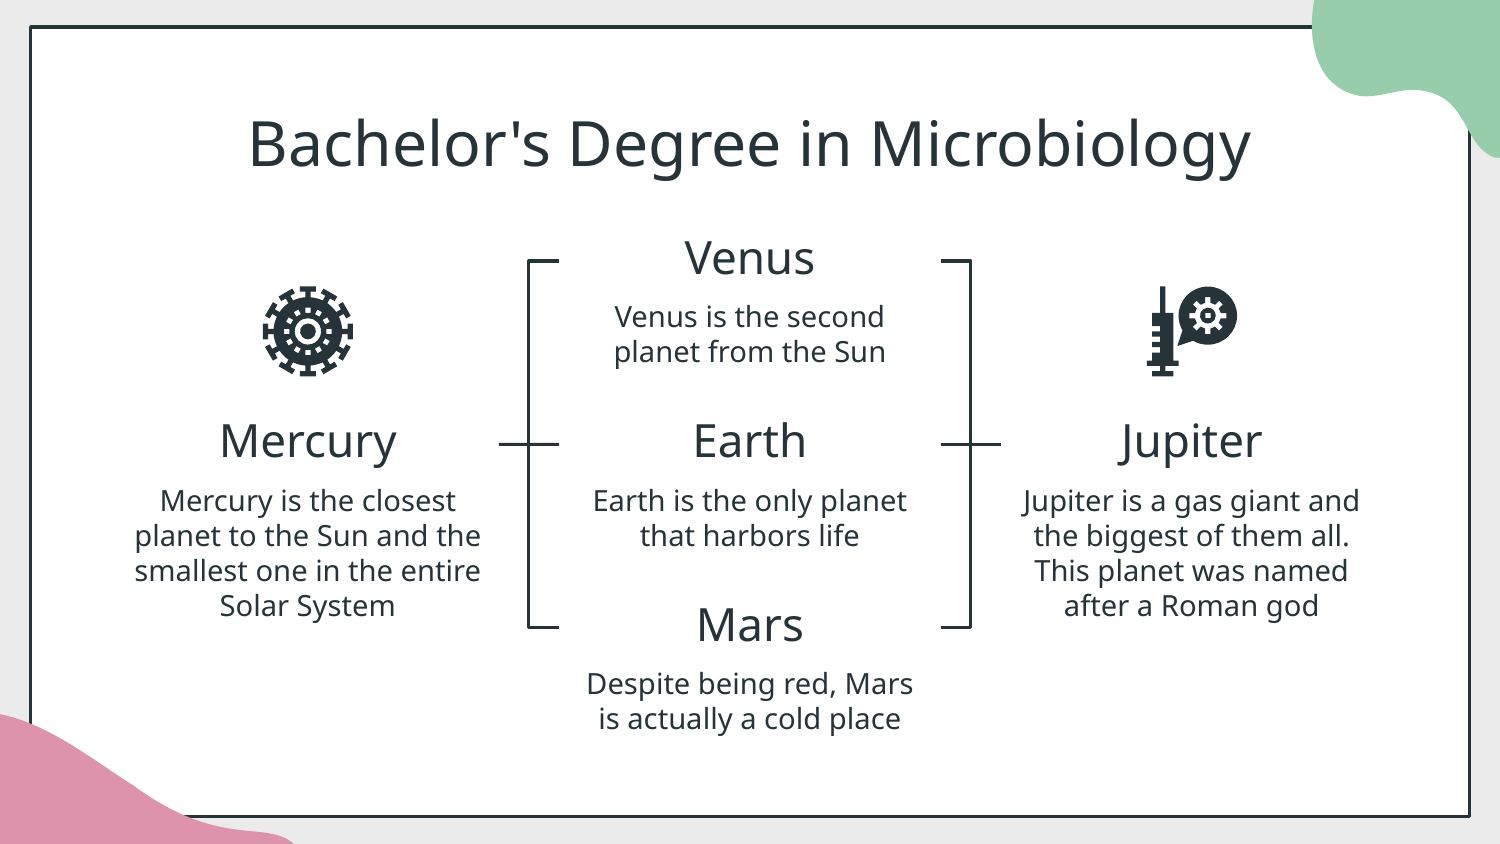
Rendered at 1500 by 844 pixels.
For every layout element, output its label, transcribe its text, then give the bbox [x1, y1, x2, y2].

text_box Mercury [116, 406, 493, 466]
text_box Mercury is the closest planet to the Sun and the smallest one in the entire Solar System [116, 466, 499, 640]
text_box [558, 589, 942, 756]
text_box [498, 444, 560, 628]
text_box Jupiter [1007, 406, 1383, 466]
title Bachelor's Degree in Microbiology [116, 88, 1383, 194]
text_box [558, 223, 942, 389]
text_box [940, 260, 1002, 443]
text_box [940, 444, 1002, 628]
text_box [565, 406, 935, 573]
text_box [262, 286, 354, 377]
text_box Jupiter is a gas giant and the biggest of them all. This planet was named after a Roman god [1000, 466, 1383, 640]
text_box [498, 260, 560, 443]
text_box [1146, 286, 1238, 377]
